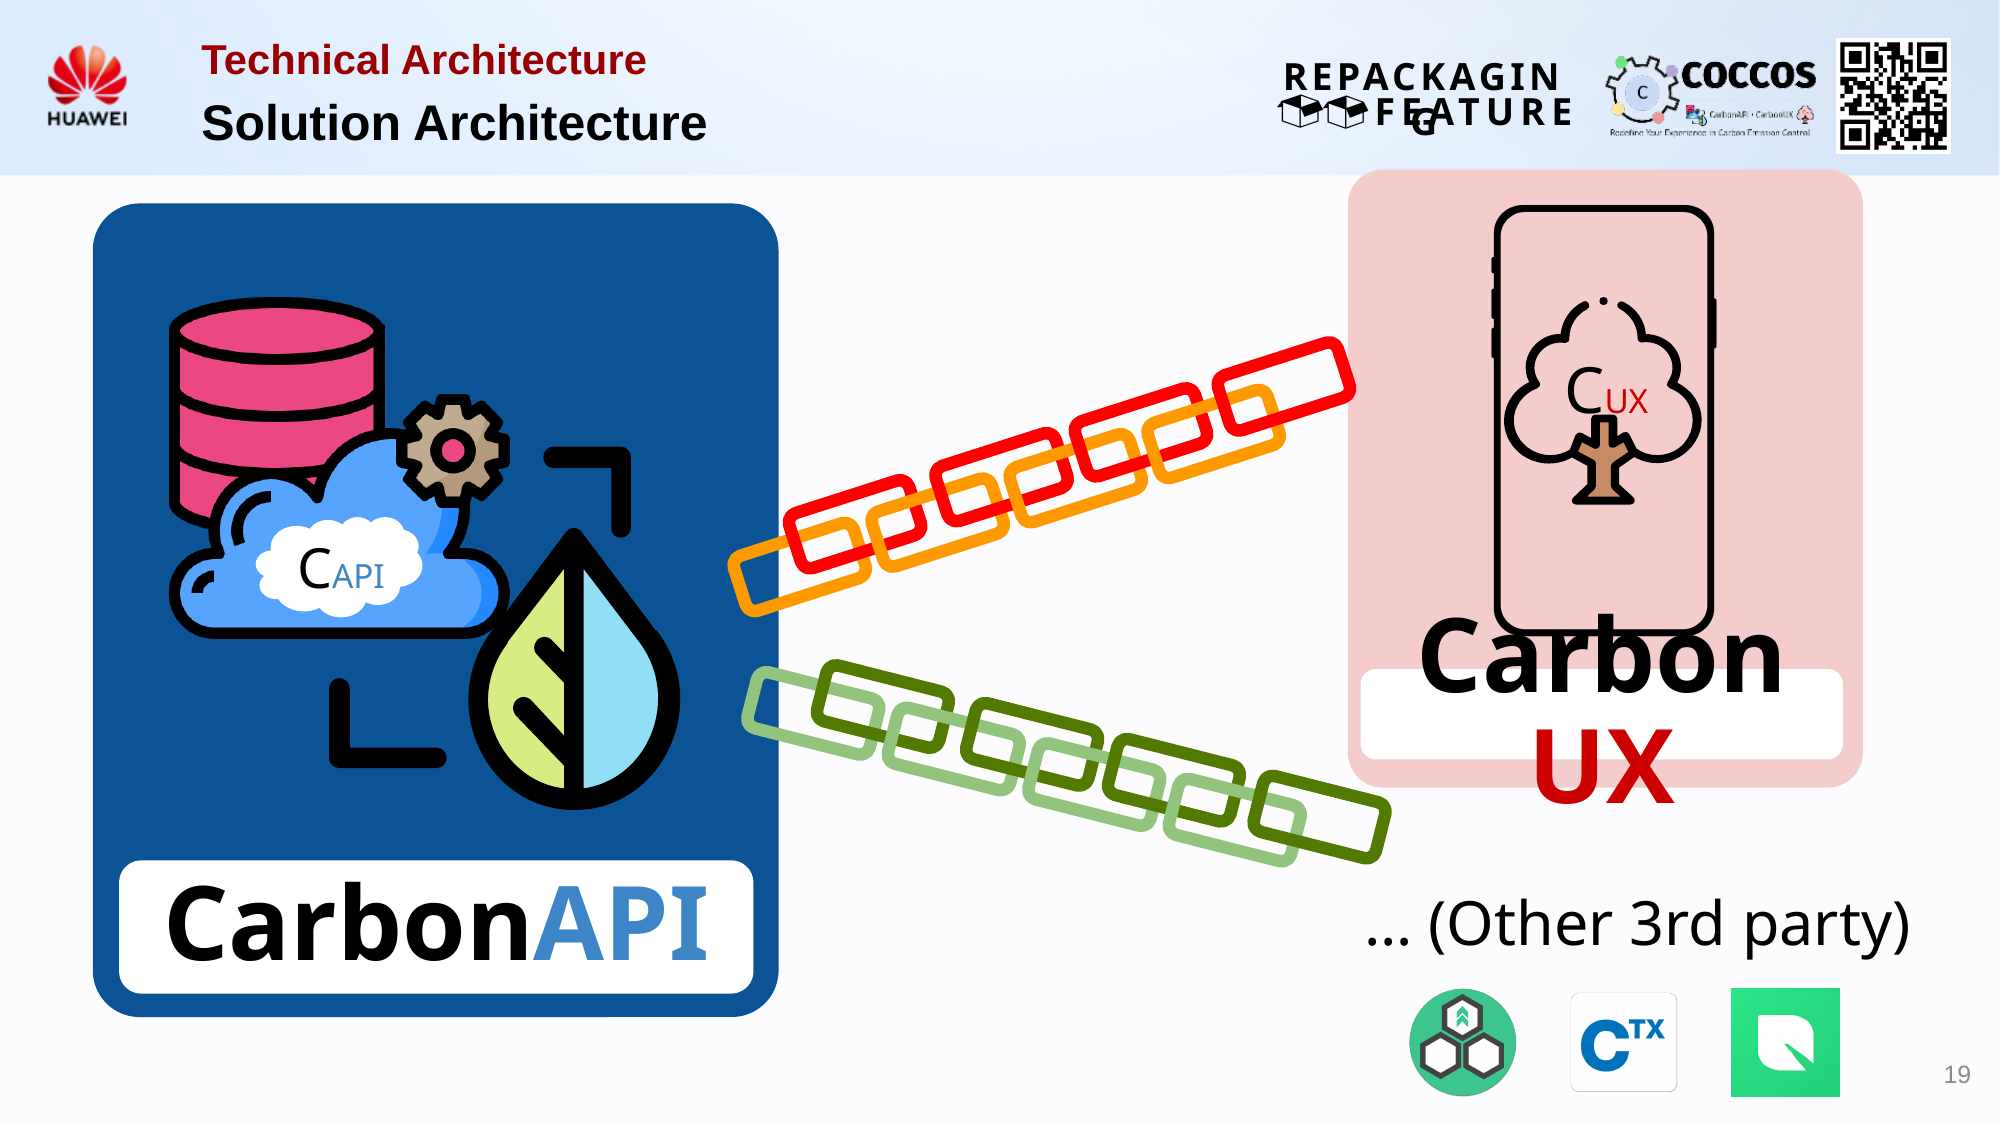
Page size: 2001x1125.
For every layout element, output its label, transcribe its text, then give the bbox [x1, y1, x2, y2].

picture [0, 0, 2001, 1125]
text_box REPACKAGING [1257, 46, 1426, 151]
text_box [888, 707, 1014, 791]
text_box [1347, 169, 1863, 788]
slide_number 19 [1871, 1038, 1992, 1125]
text_box [92, 203, 779, 1018]
text_box [817, 665, 949, 739]
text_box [328, 446, 713, 811]
text_box FEATURE [1357, 80, 1426, 140]
title … (Other 3rd party) [1317, 863, 1958, 989]
picture [1262, 88, 1383, 135]
text_box [871, 491, 1004, 567]
text_box [747, 672, 873, 755]
text_box [935, 433, 1060, 522]
text_box [1074, 388, 1200, 477]
text_box [789, 480, 914, 569]
text_box [1217, 342, 1350, 431]
text_box [1028, 743, 1154, 826]
text_box [966, 703, 1098, 774]
text_box CarbonAPI [119, 860, 754, 994]
text_box [1108, 739, 1240, 810]
text_box [1168, 779, 1295, 862]
text_box [1147, 401, 1280, 478]
text_box [1253, 776, 1386, 859]
text_box CarbonUX [1360, 669, 1843, 760]
text_box [1009, 446, 1142, 523]
text_box Technical Architecture Solution Architecture [181, 0, 1977, 128]
text_box [733, 538, 866, 611]
